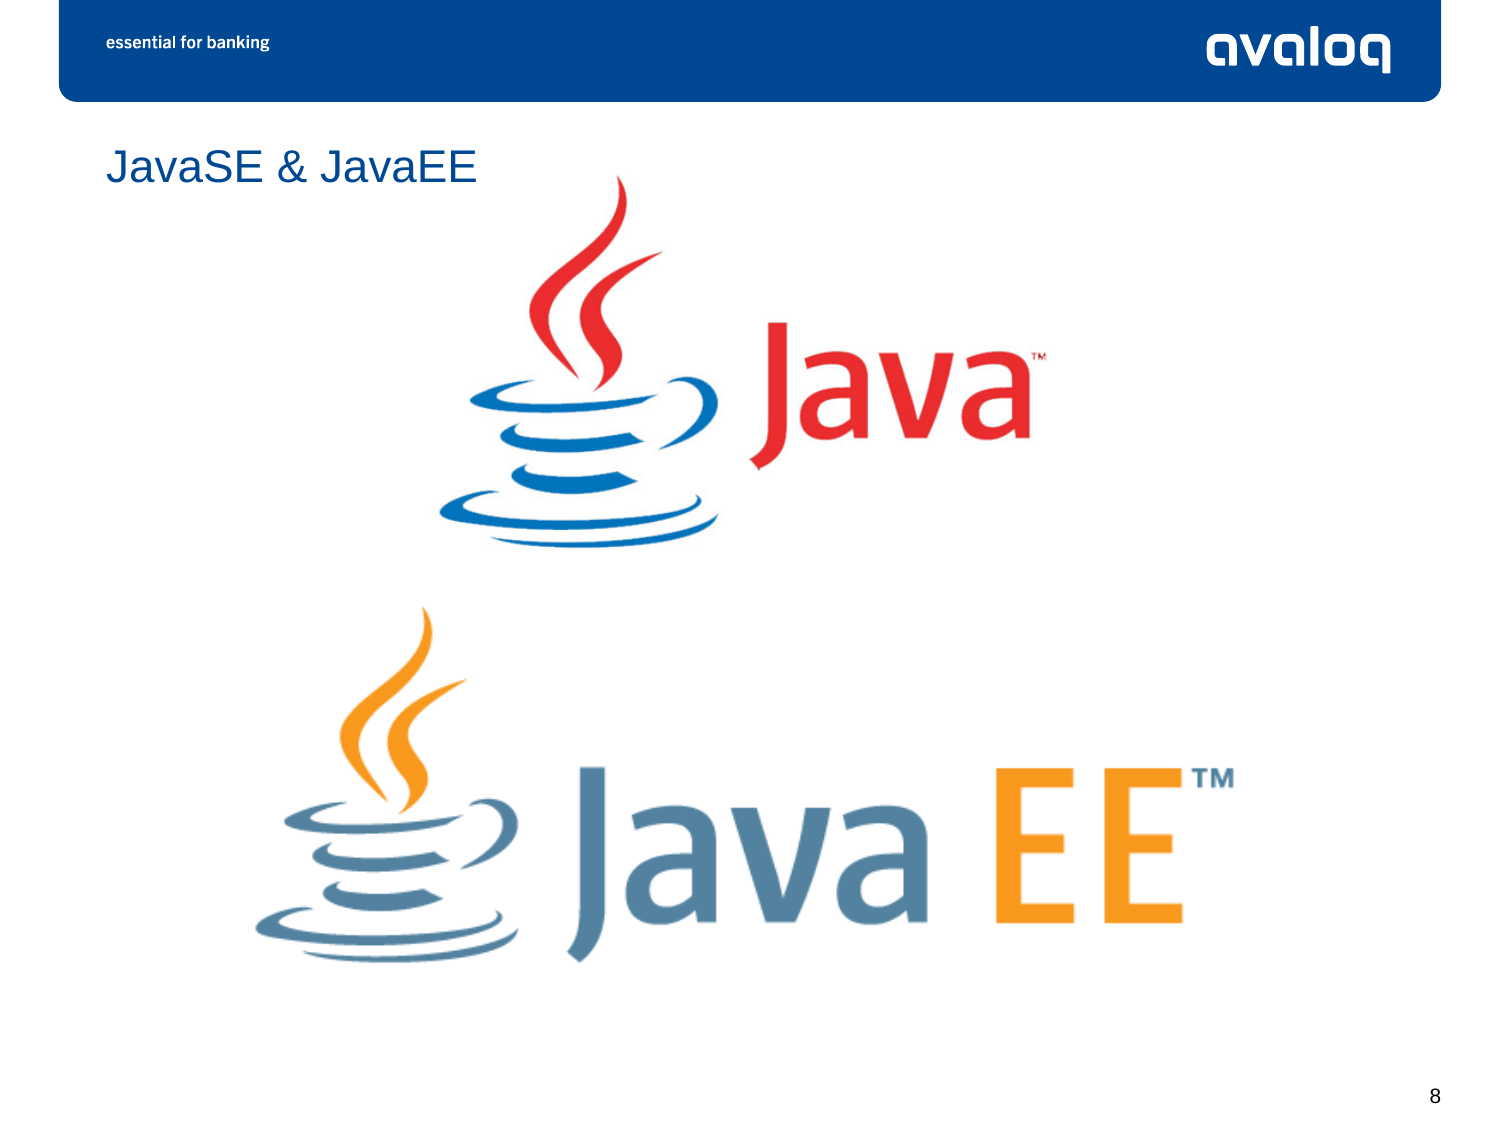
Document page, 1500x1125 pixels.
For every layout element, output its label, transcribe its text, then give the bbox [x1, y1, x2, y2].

picture [194, 156, 1306, 1025]
slide_number 8 [1200, 1082, 1442, 1112]
title JavaSE & JavaEE [105, 142, 1394, 215]
